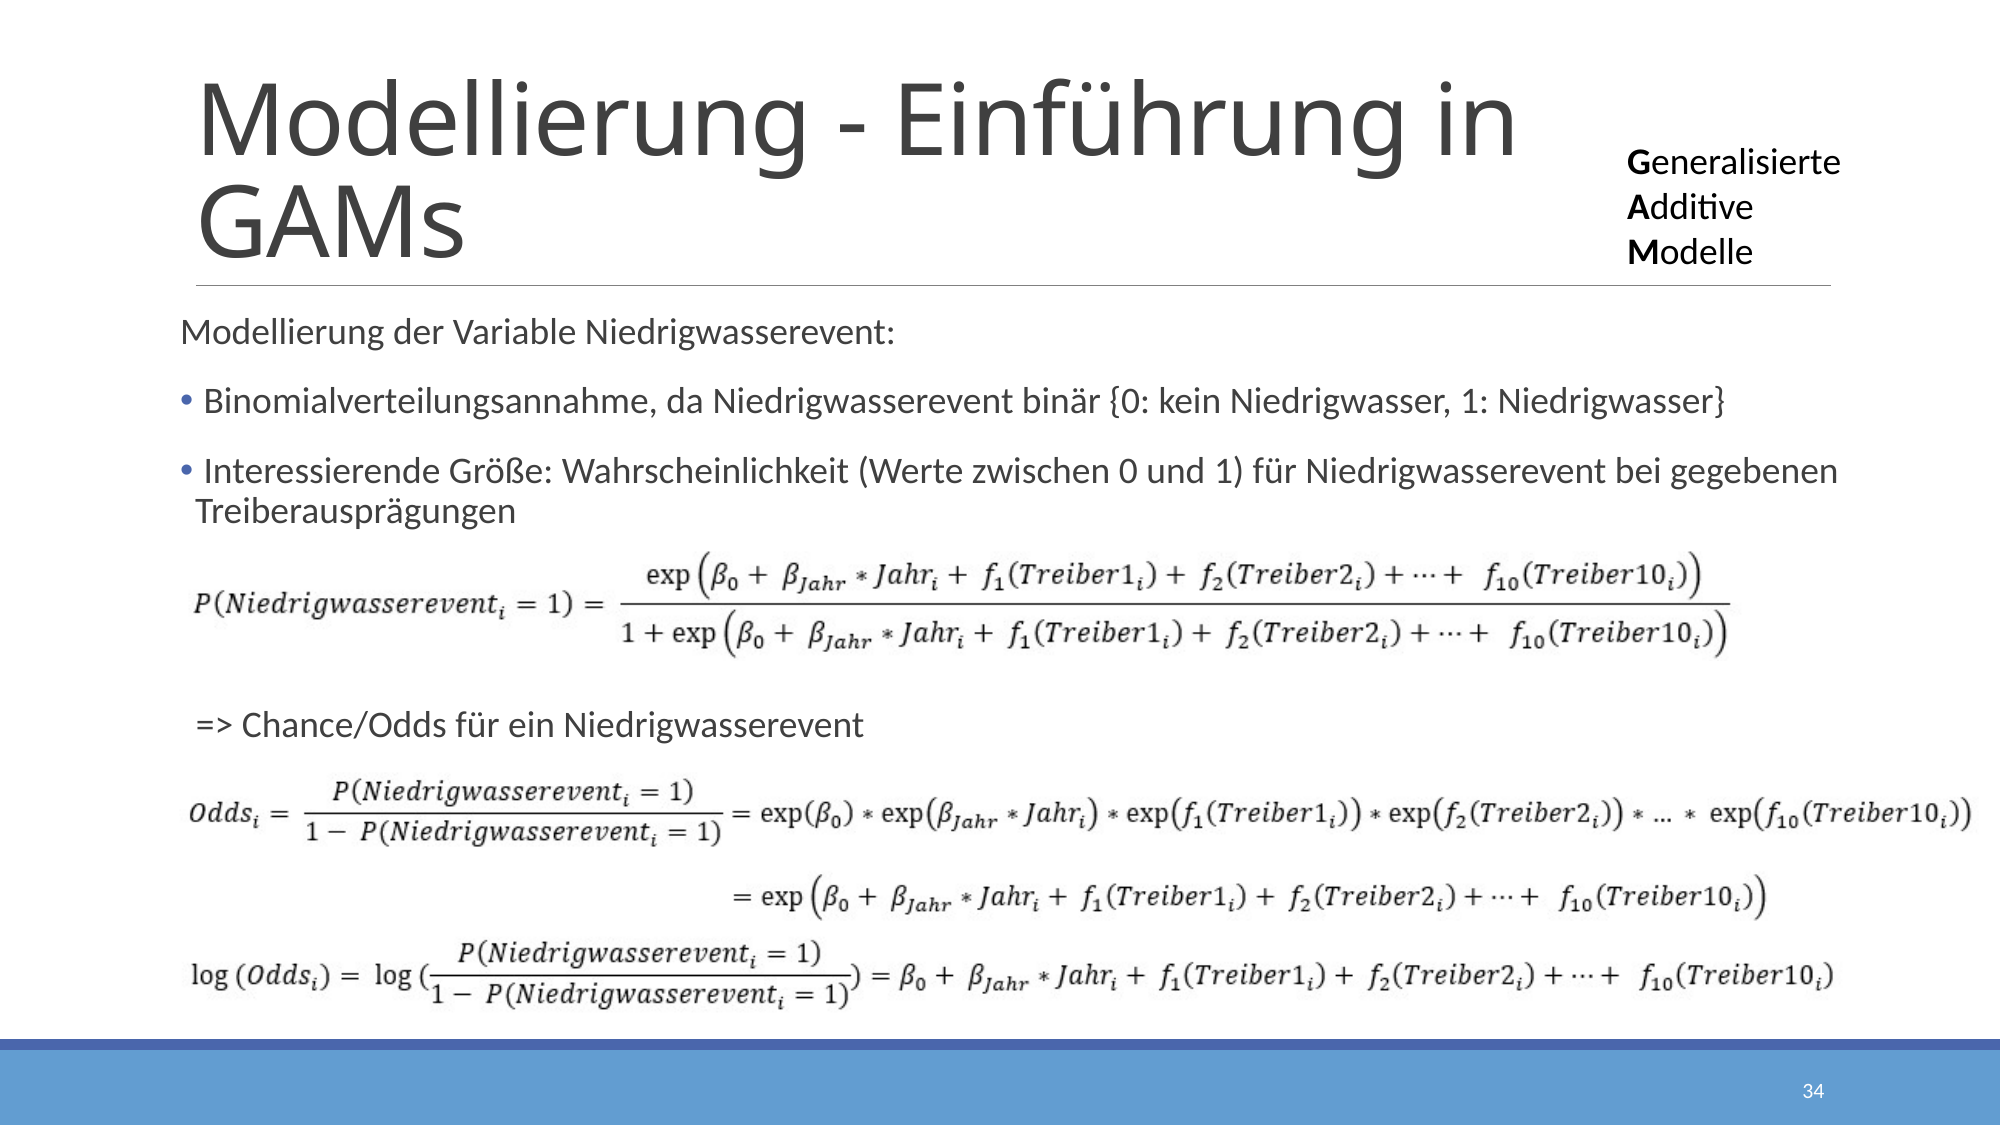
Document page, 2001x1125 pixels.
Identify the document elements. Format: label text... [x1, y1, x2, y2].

text_box Modellierung der Variable Niedrigwasserevent: Binomialverteilungsannahme, da Niedrigwasserevent binär {0: kein Niedrigwasser, 1: Niedrigwasser} Interessierende Größe: Wahrscheinlichkeit (Werte zwischen 0 und 1) für Niedrigwasserevent bei gegebenen Treiberausprägungen [179, 304, 1909, 680]
picture [163, 542, 1800, 662]
picture [154, 753, 1998, 1027]
slide_number 34 [1624, 1059, 1840, 1120]
title Modellierung - Einführung in GAMs [180, 47, 1830, 285]
text_box => Chance/Odds für ein Niedrigwasserevent [180, 692, 1113, 751]
text_box Generalisierte Additive Modelle [1612, 129, 1873, 280]
